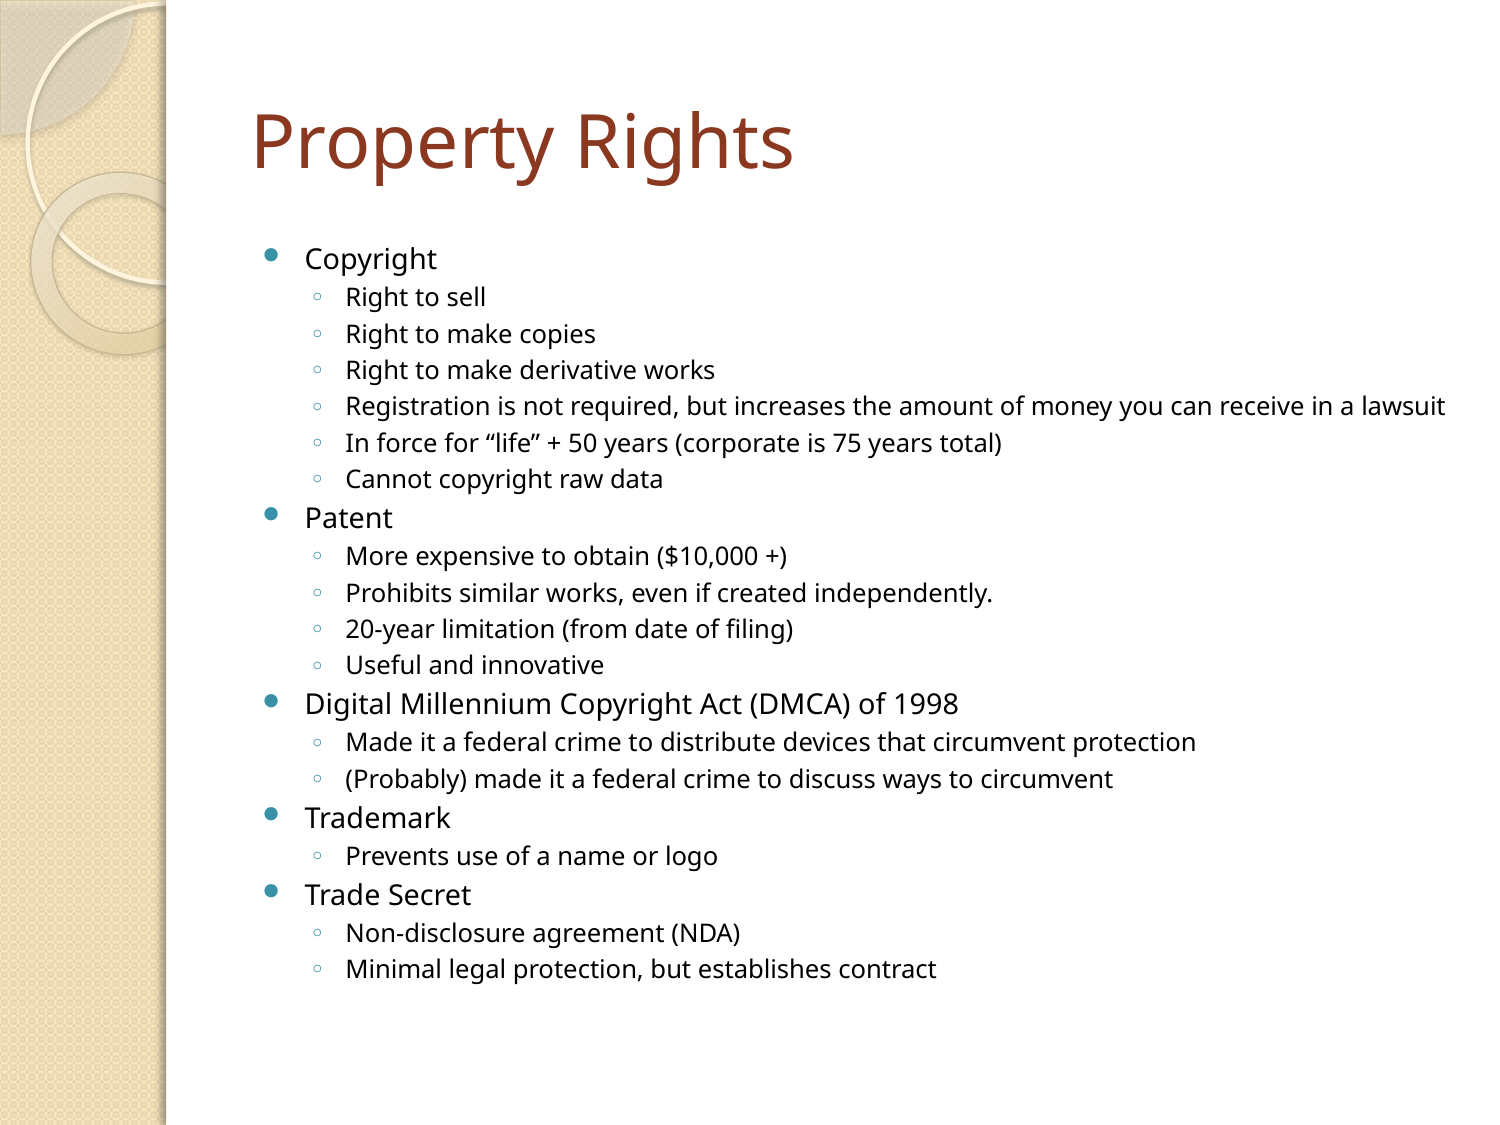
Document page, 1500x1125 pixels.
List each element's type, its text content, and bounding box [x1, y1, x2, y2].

title Property Rights [235, 45, 1466, 233]
list Copyright Right to sell Right to make copies Right to make derivative works Registration is not required, but increases the amount of money you can receive in a lawsuit In force for “life” + 50 years (corporate is 75 years total) Cannot copyright raw data Patent More expensive to obtain ($10,000 +) Prohibits similar works, even if created independently. 20-year limitation (from date of filing) Useful and innovative Digital Millennium Copyright Act (DMCA) of 1998 Made it a federal crime to distribute devices that circumvent protection (Probably) made it a federal crime to discuss ways to circumvent Trademark Prevents use of a name or logo Trade Secret Non-disclosure agreement (NDA) Minimal legal protection, but establishes contract [235, 237, 1466, 1025]
